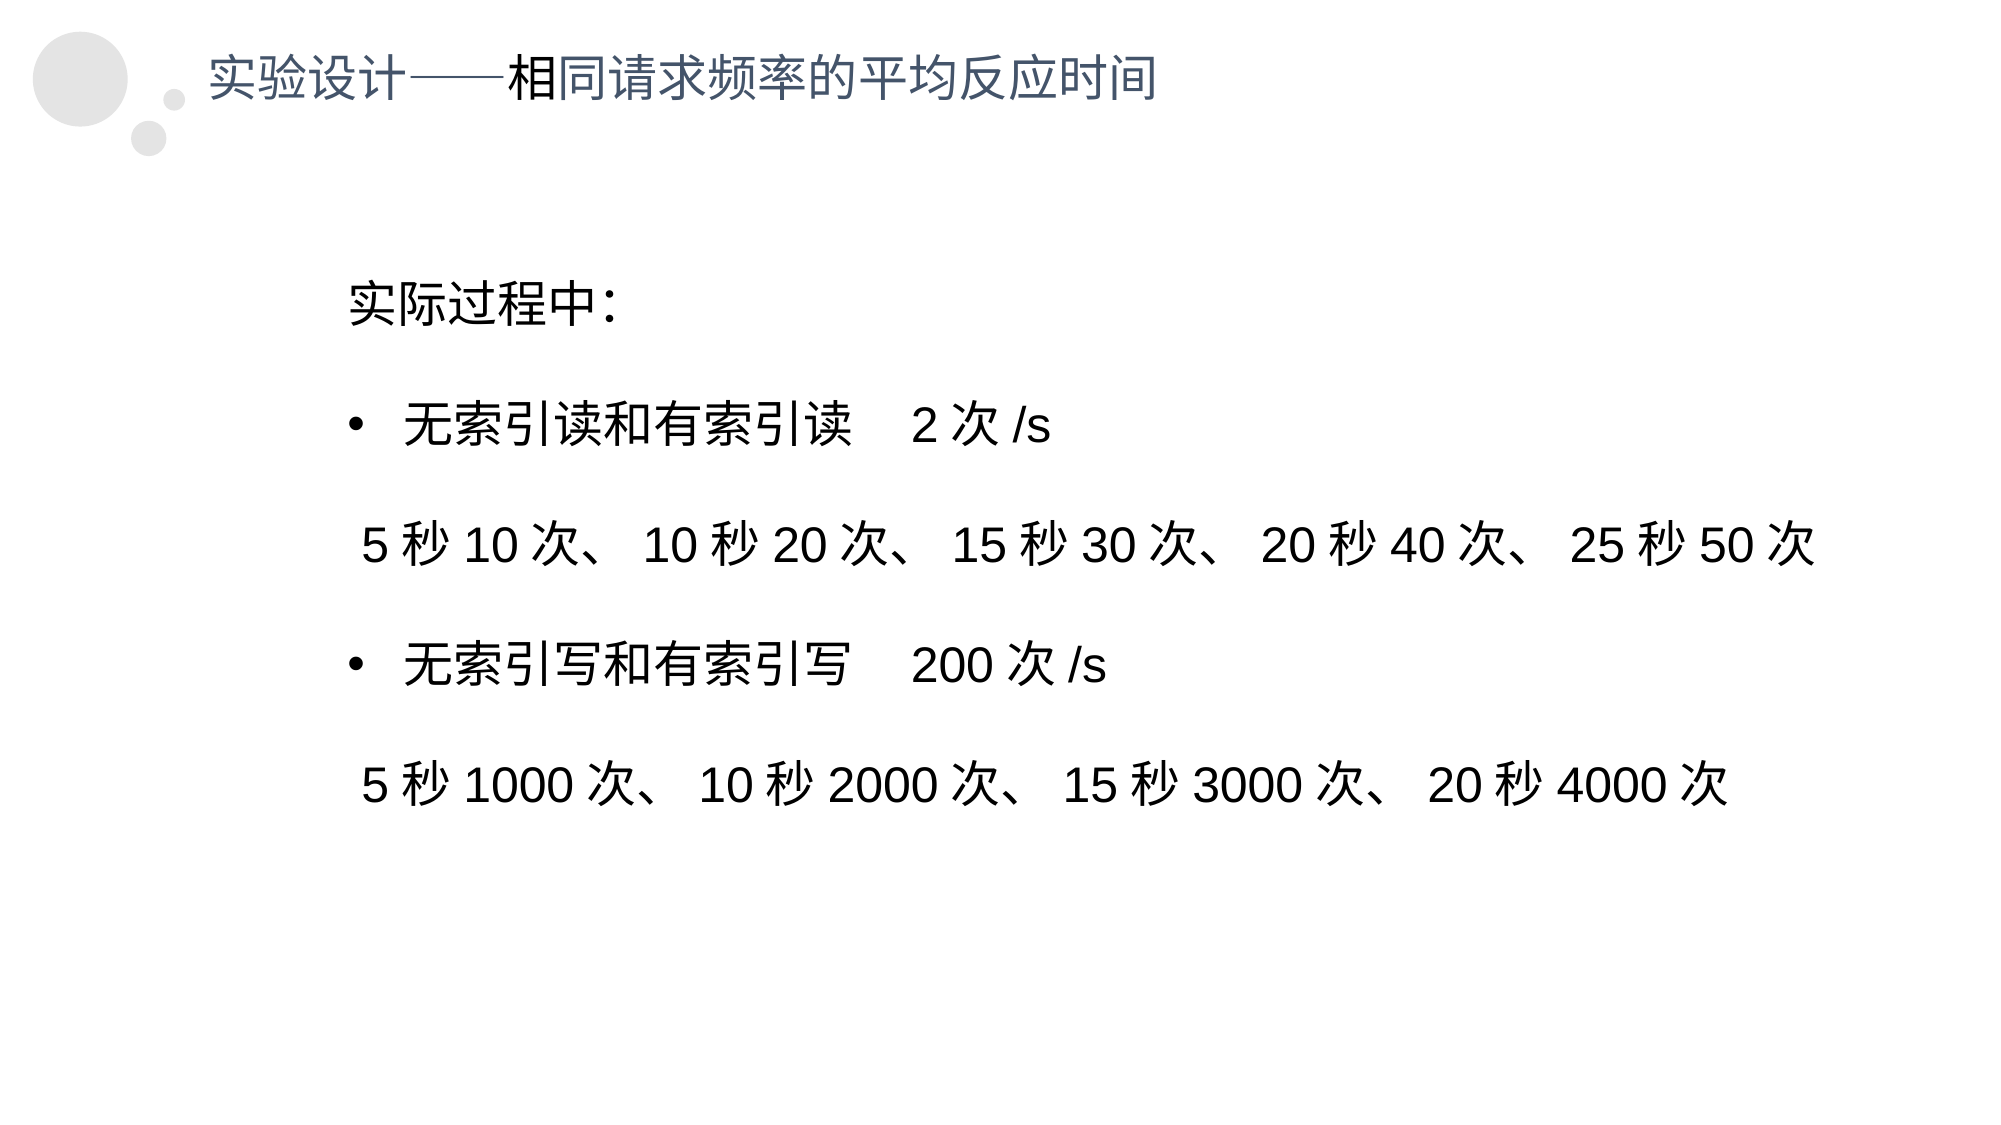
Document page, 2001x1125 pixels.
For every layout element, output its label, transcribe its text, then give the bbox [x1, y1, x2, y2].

text_box 实验设计——相同请求频率的平均反应时间 [193, 38, 1173, 174]
text_box 实际过程中： 无索引读和有索引读 2次/s 5秒10次、10秒20次、15秒30次、20秒40次、25秒50次 无索引写和有索引写 200次/s 5秒1000次、10秒2000次、15秒3000次、20秒4000次 [332, 265, 1859, 860]
